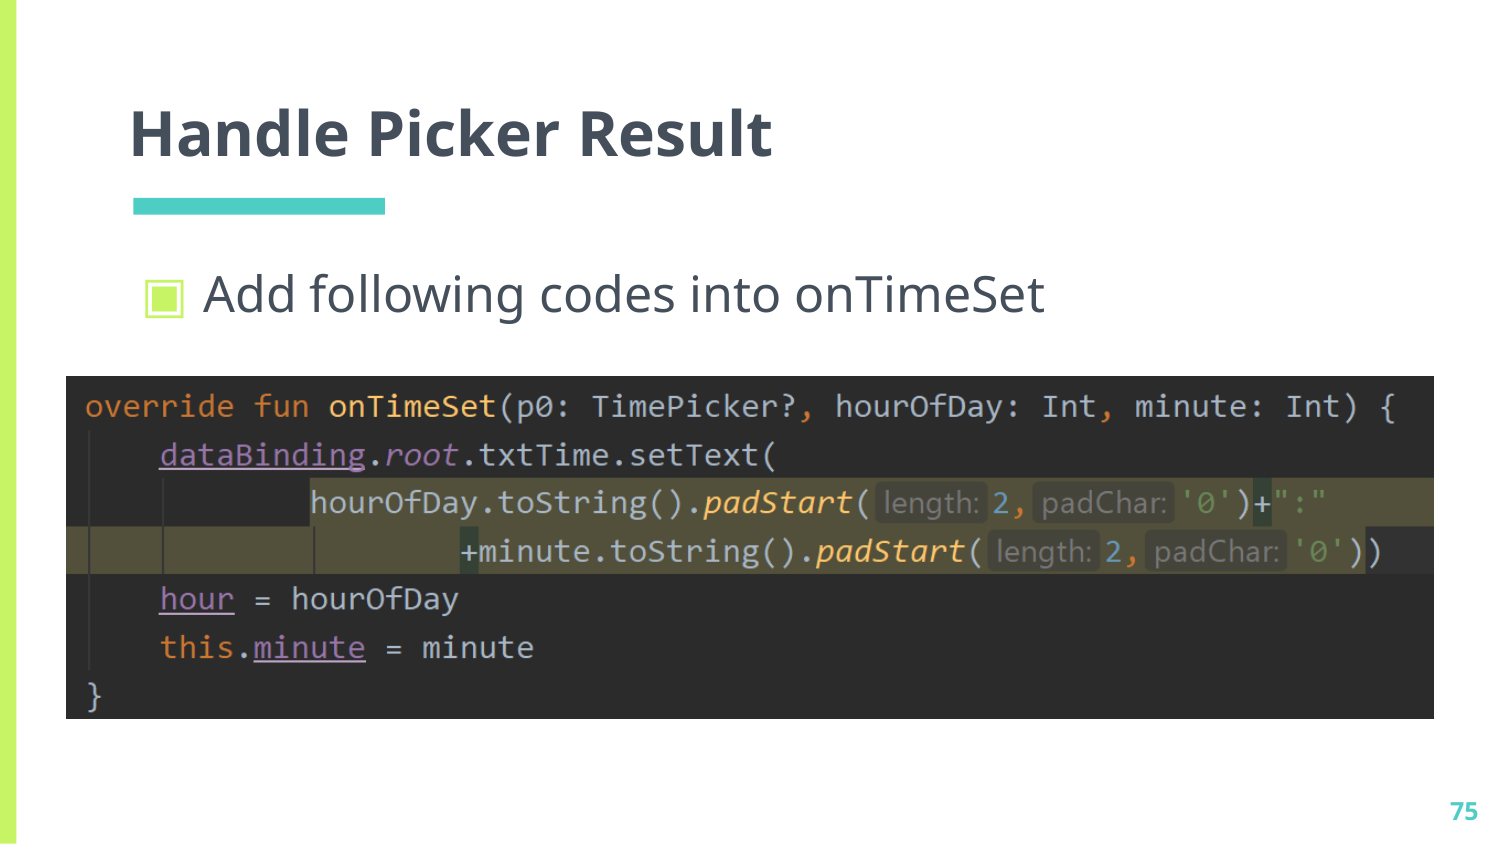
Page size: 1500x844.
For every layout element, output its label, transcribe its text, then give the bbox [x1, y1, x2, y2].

slide_number 75 [1403, 780, 1494, 832]
title Handle Picker Result [113, 24, 1387, 184]
list Add following codes into onTimeSet [113, 247, 1387, 375]
picture [66, 376, 1434, 719]
